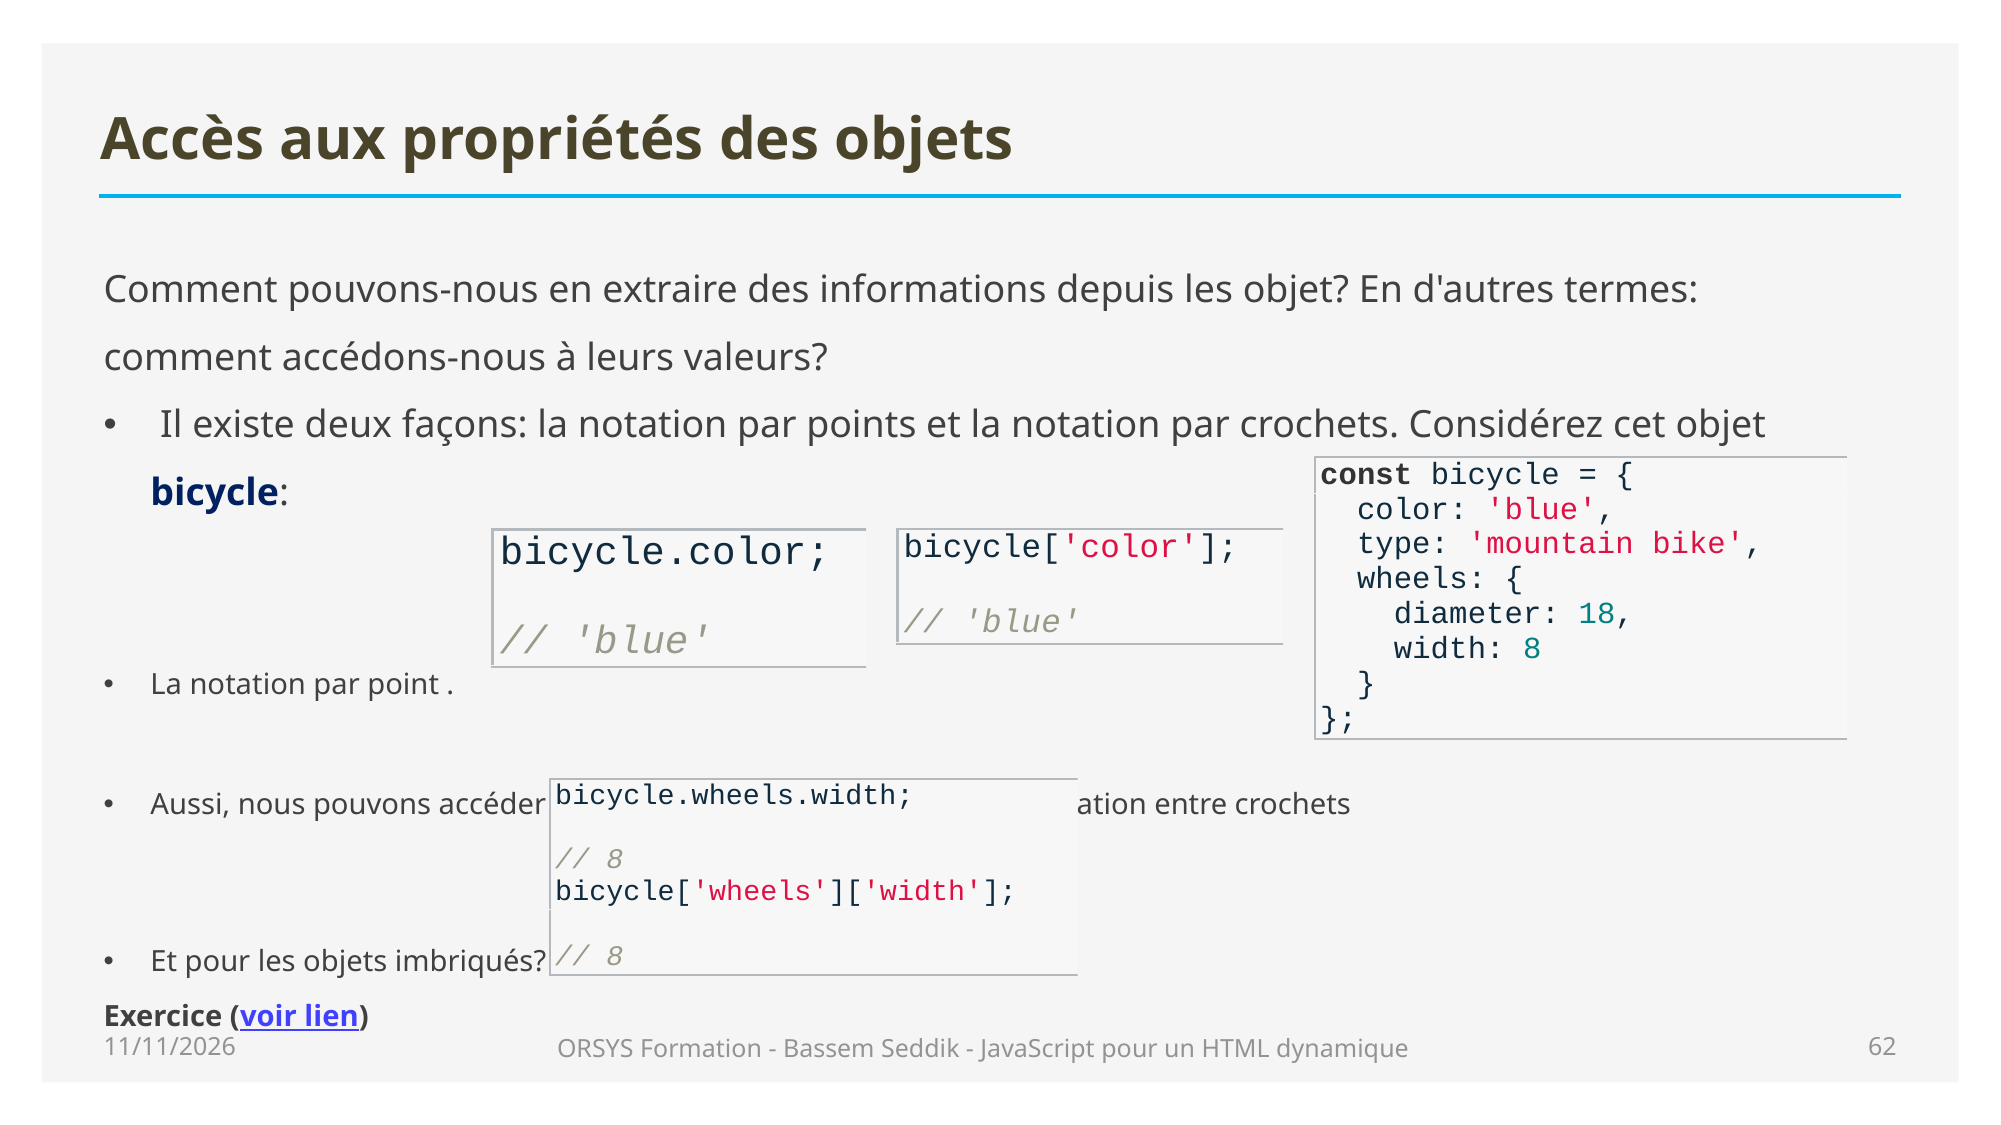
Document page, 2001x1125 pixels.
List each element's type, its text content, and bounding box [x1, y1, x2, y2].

footer ORSYS Formation - Bassem Seddik - JavaScript pour un HTML dynamique [340, 1017, 1626, 1078]
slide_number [88, 1017, 340, 1078]
title Accès aux propriétés des objets [85, 73, 1888, 179]
picture [896, 527, 1284, 658]
picture [1313, 456, 1847, 740]
slide_number 62 [1626, 1017, 1912, 1078]
picture [548, 778, 1078, 985]
picture [490, 527, 867, 679]
list Comment pouvons-nous en extraire des informations depuis les objet? En d'autres termes: comment accédons-nous à leurs valeurs? Il existe deux façons: la notation par points et la notation par crochets. Considérez cet objet bicycle: La notation par point . Aussi, nous pouvons accéder à la même propriété en utilisant la notation entre crochets Et pour les objets imbriqués? Exercice (voir lien) [88, 235, 1891, 978]
